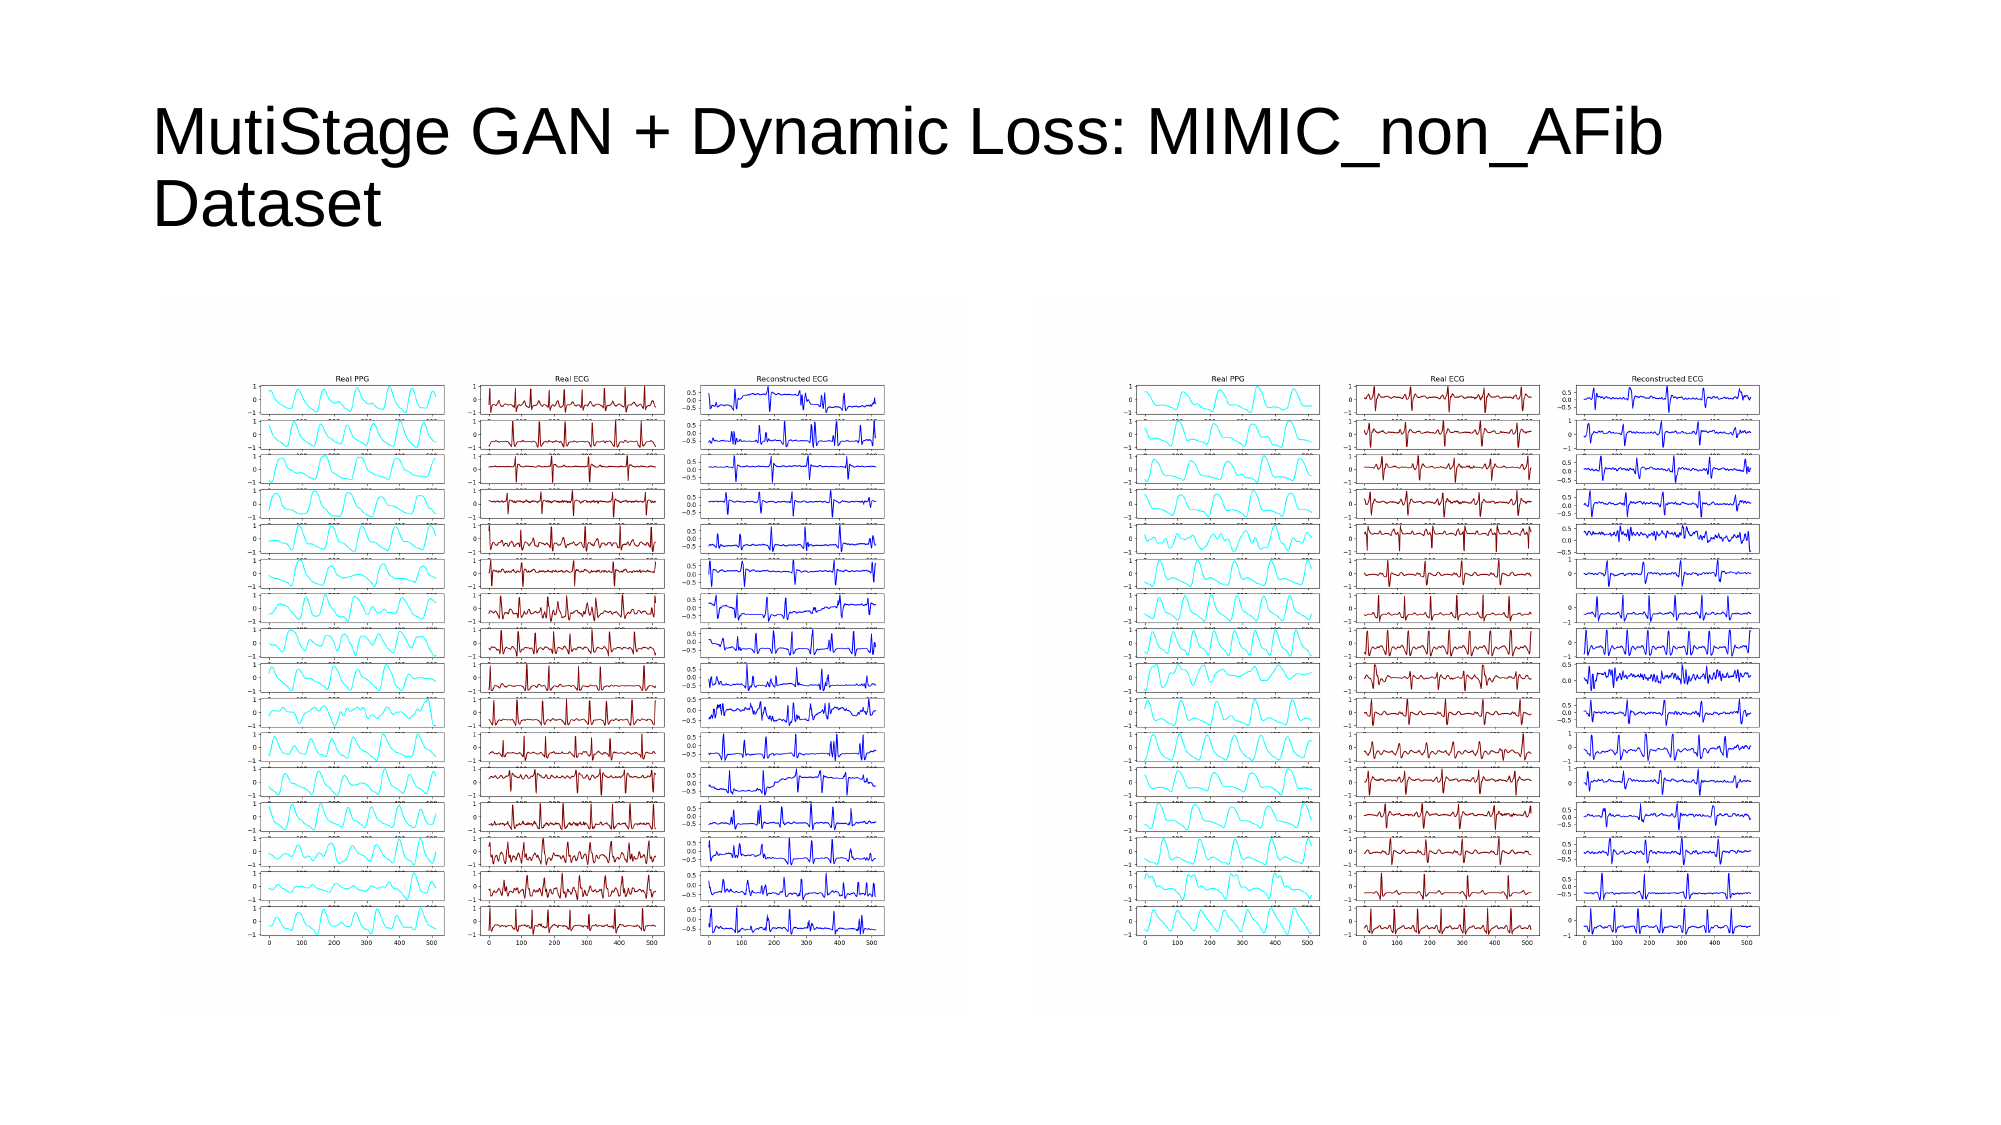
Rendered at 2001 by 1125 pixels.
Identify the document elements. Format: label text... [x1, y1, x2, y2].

title MutiStage GAN + Dynamic Loss: MIMIC_non_AFib Dataset [137, 59, 1863, 278]
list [1035, 298, 1840, 1014]
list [160, 298, 965, 1014]
